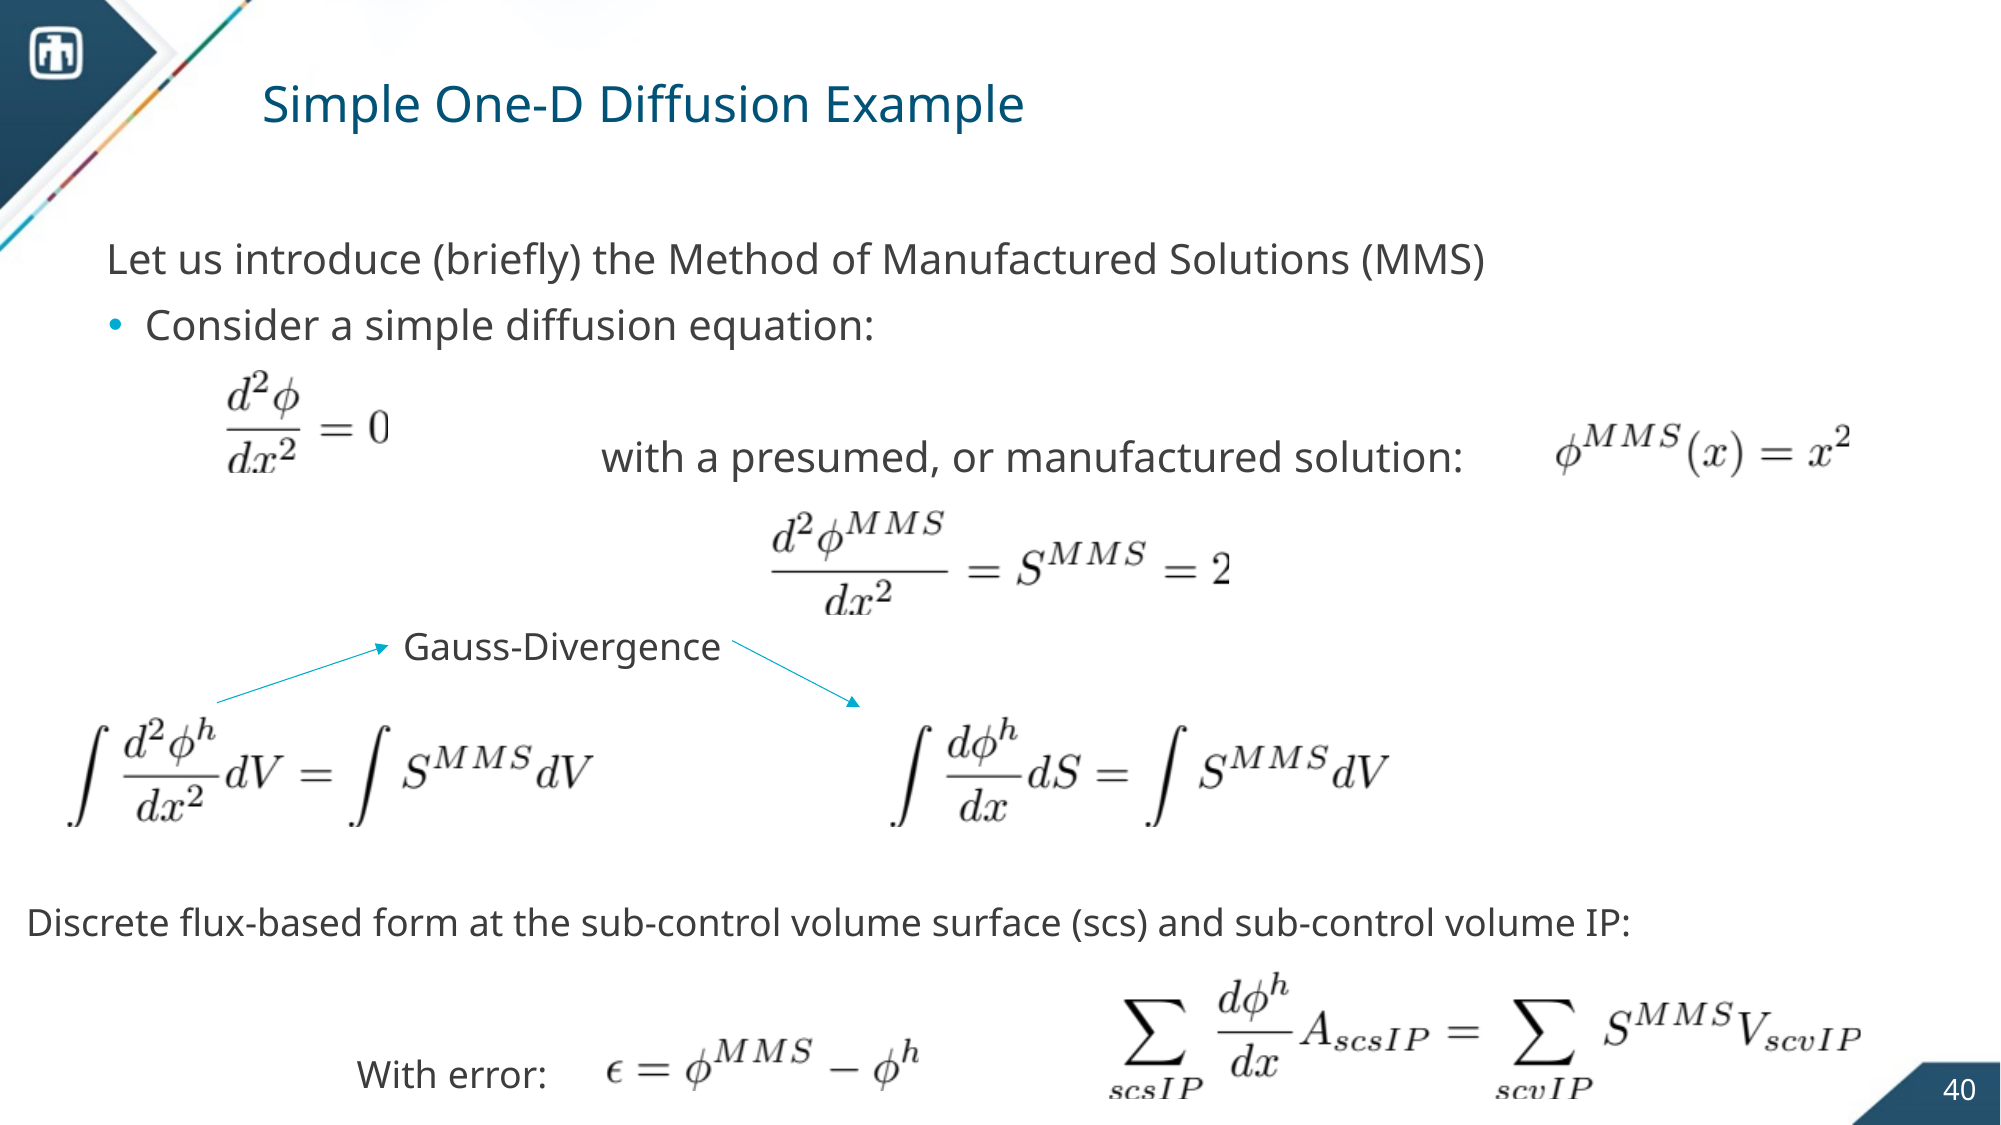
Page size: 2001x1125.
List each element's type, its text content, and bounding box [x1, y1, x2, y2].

text_box Gauss-Divergence [388, 615, 737, 676]
text_box Discrete flux-based form at the sub-control volume surface (scs) and sub-control volume IP: [11, 892, 1648, 952]
list Let us introduce (briefly) the Method of Manufactured Solutions (MMS) Consider a simple diffusion equation: with a presumed, or manufactured solution: [106, 231, 1919, 988]
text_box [732, 640, 860, 708]
slide_number 40 [1919, 1061, 2000, 1122]
title Simple One-D Diffusion Example [262, 42, 1919, 170]
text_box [216, 645, 398, 703]
text_box With error: [341, 1044, 563, 1104]
picture [0, 0, 2001, 1125]
